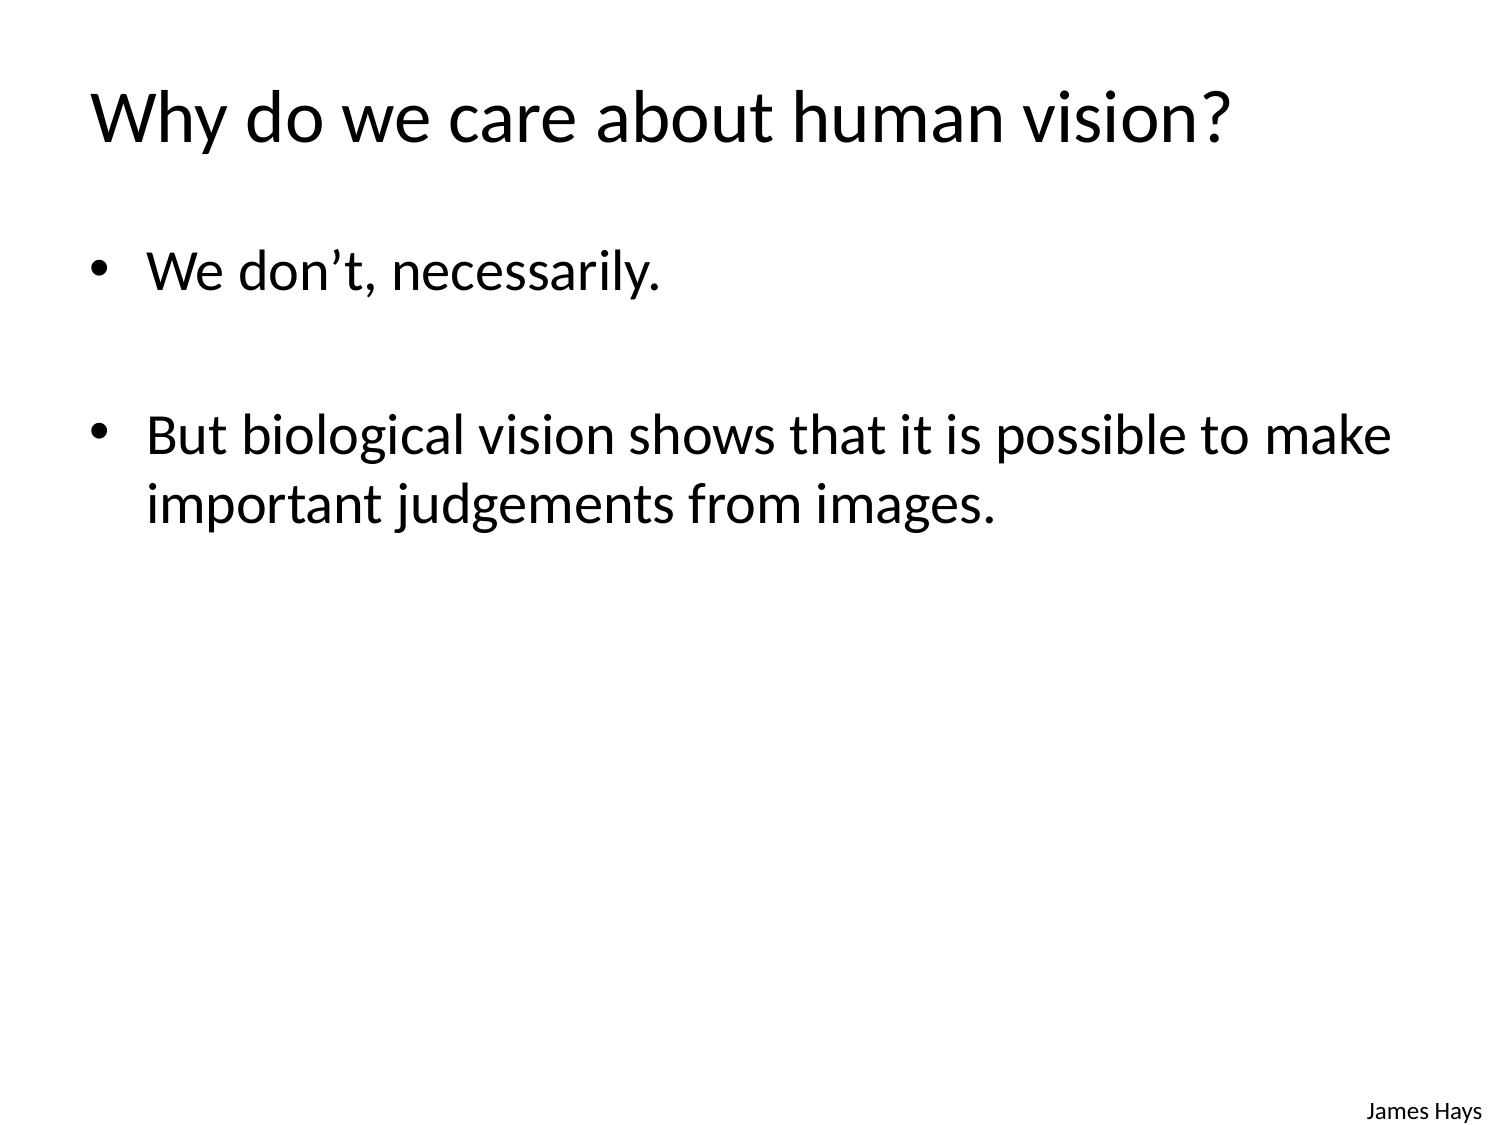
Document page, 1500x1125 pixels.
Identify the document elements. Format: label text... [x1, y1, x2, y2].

title Why do we care about human vision? [74, 37, 1426, 188]
text_box We don’t, necessarily. But biological vision shows that it is possible to make important judgements from images. [74, 224, 1425, 1005]
text_box James Hays [1352, 1087, 1498, 1125]
